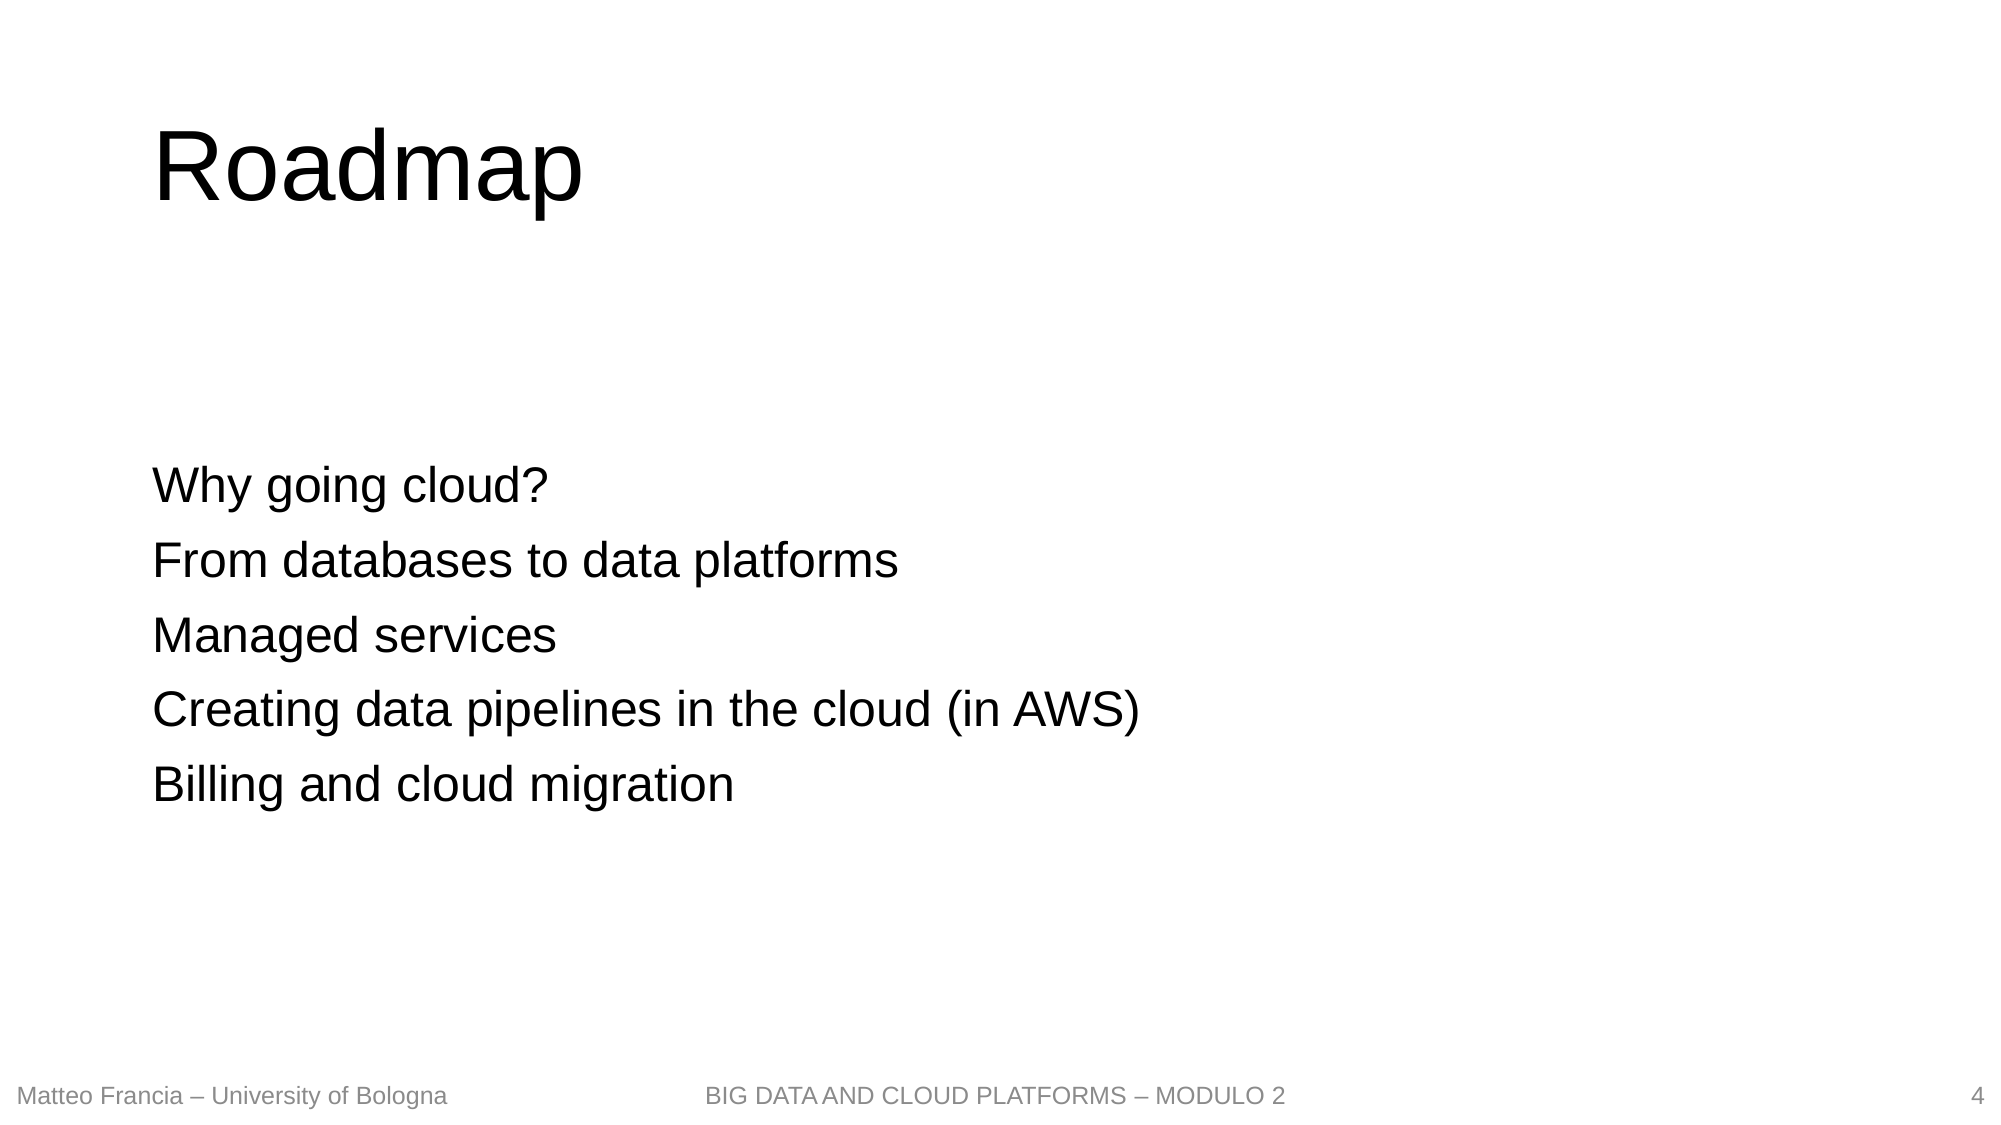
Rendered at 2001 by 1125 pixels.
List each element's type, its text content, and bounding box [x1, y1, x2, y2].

footer Matteo Francia – University of Bologna [0, 1065, 466, 1125]
list Why going cloud? From databases to data platforms Managed services Creating data pipelines in the cloud (in AWS) Billing and cloud migration [137, 278, 1863, 993]
slide_number 4 [1550, 1065, 2000, 1125]
title Roadmap [137, 59, 1863, 278]
